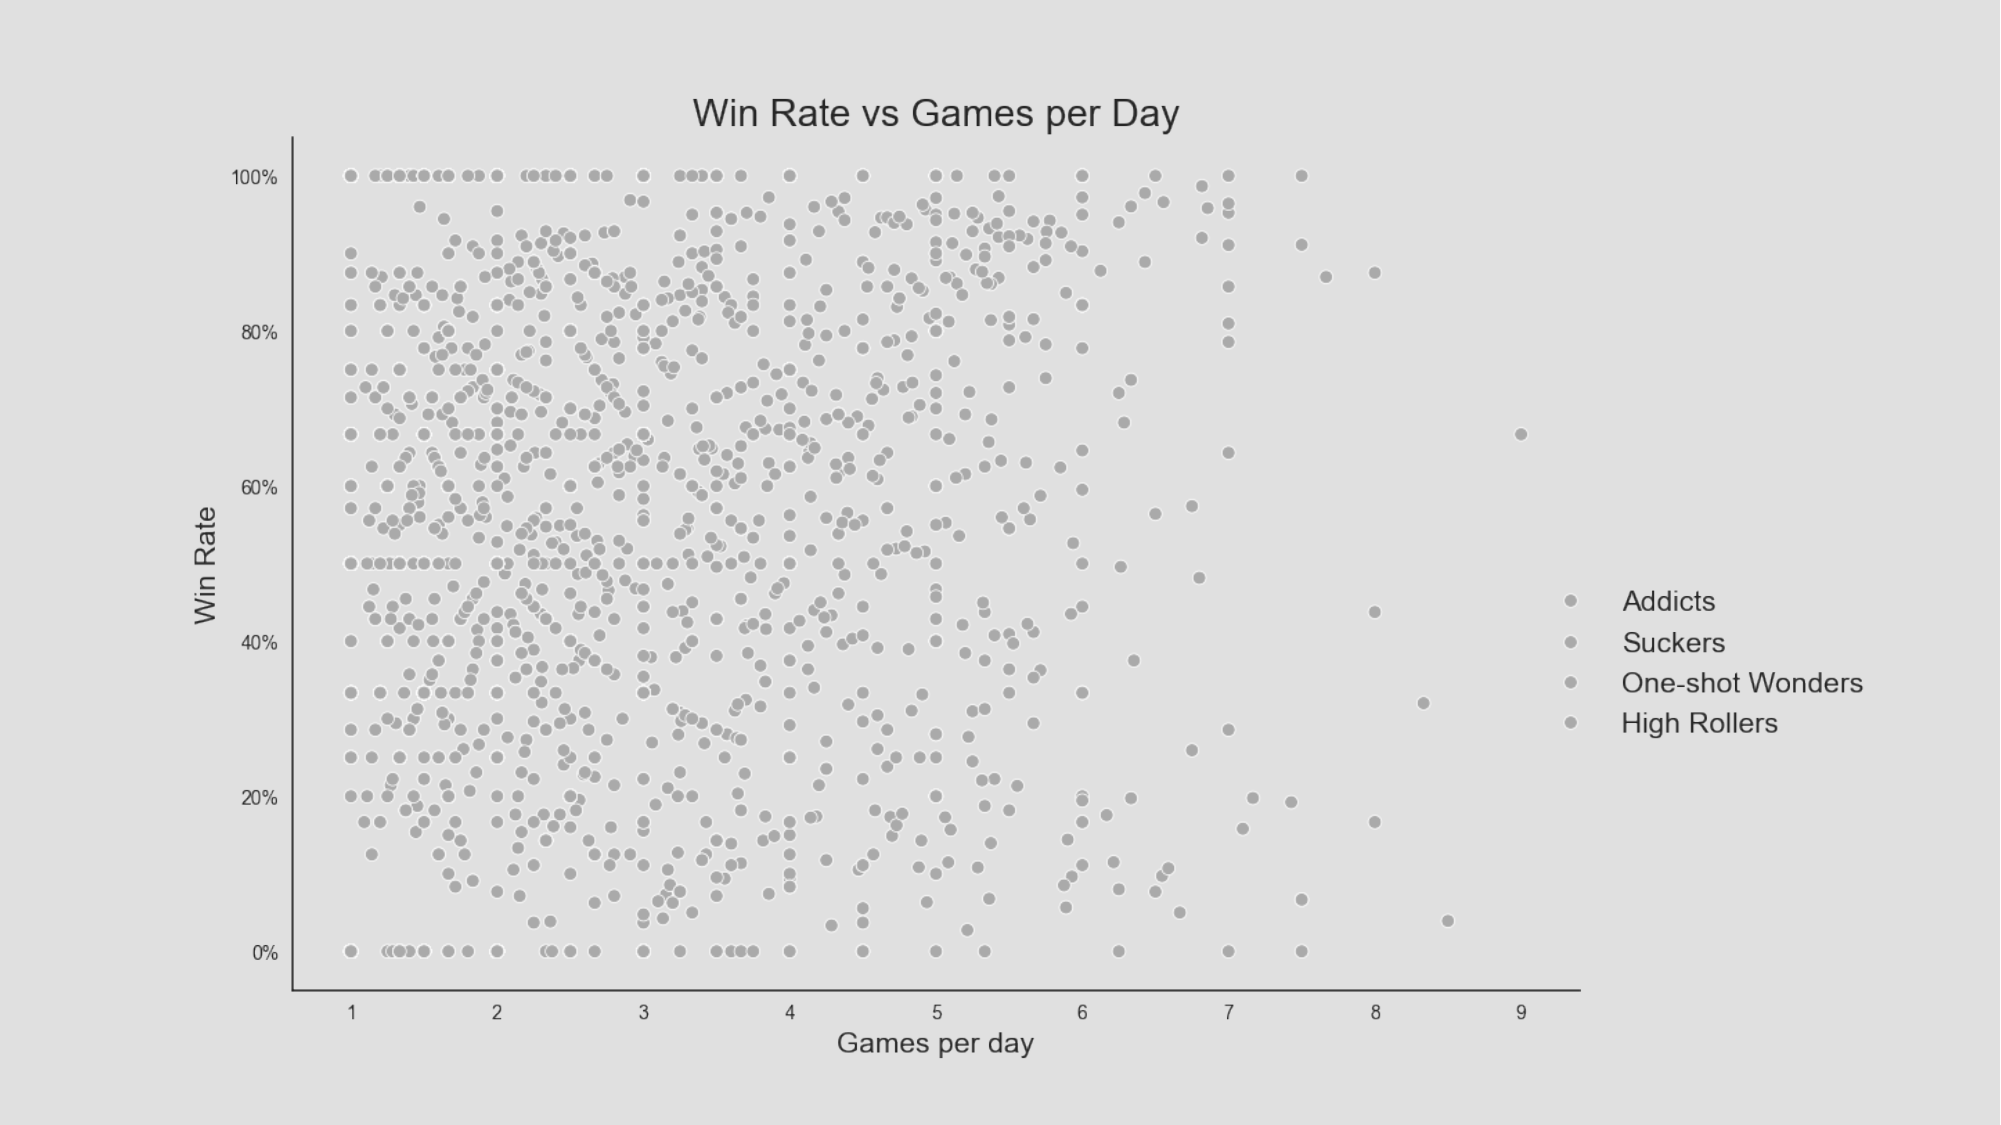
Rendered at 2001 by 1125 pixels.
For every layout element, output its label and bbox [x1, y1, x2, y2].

picture [182, 85, 1890, 1072]
